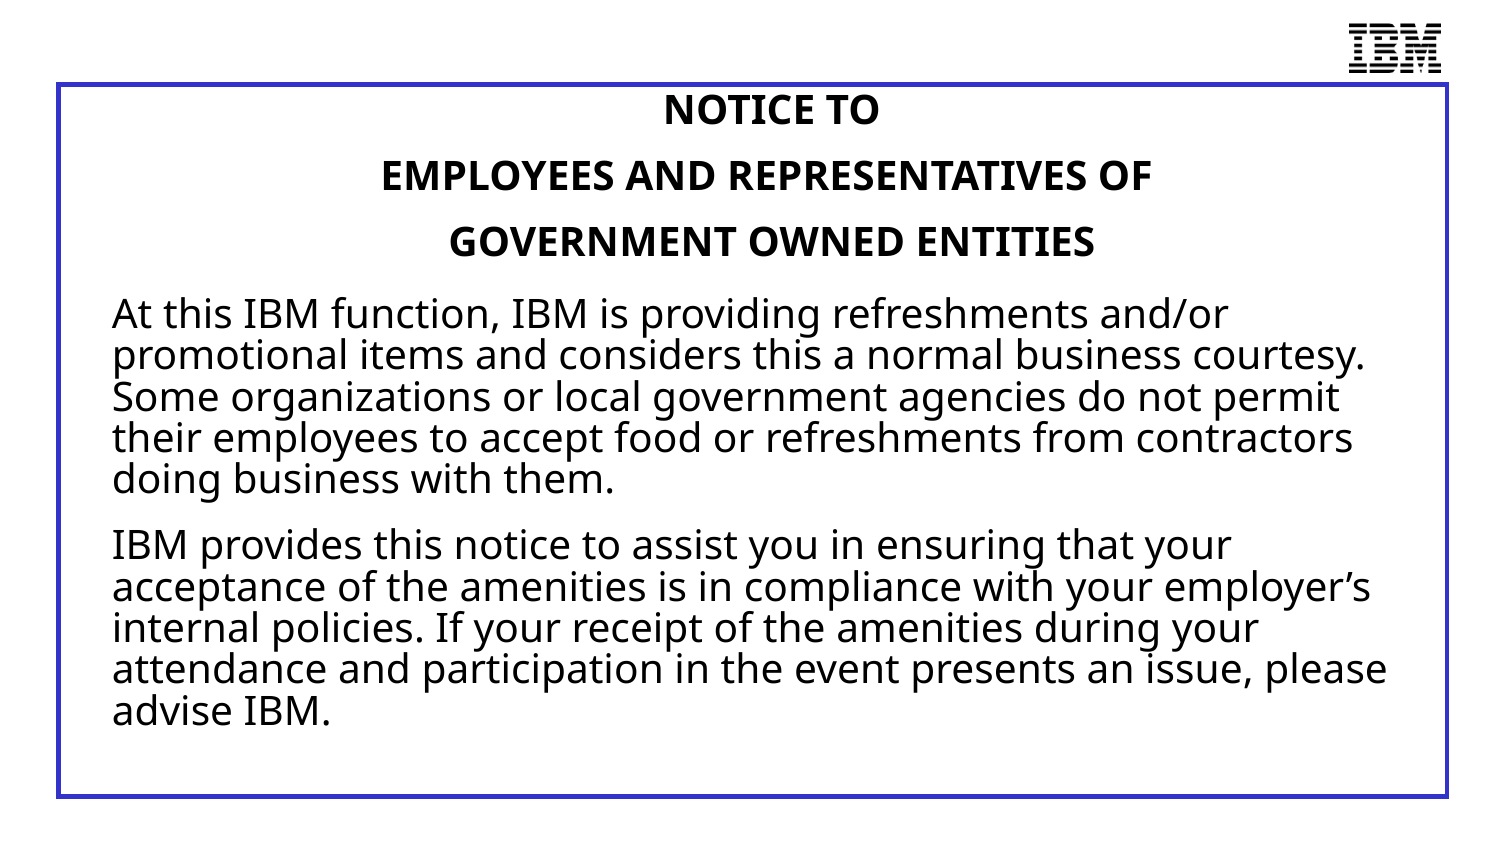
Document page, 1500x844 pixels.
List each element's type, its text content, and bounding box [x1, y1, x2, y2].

text_box NOTICE TO EMPLOYEES AND REPRESENTATIVES OF GOVERNMENT OWNED ENTITIES At this IBM function, IBM is providing refreshments and/or promotional items and considers this a normal business courtesy. Some organizations or local government agencies do not permit their employees to accept food or refreshments from contractors doing business with them. IBM provides this notice to assist you in ensuring that your acceptance of the amenities is in compliance with your employer’s internal policies. If your receipt of the amenities during your attendance and participation in the event presents an issue, please advise IBM. [58, 84, 1447, 797]
picture [1287, 0, 1468, 82]
